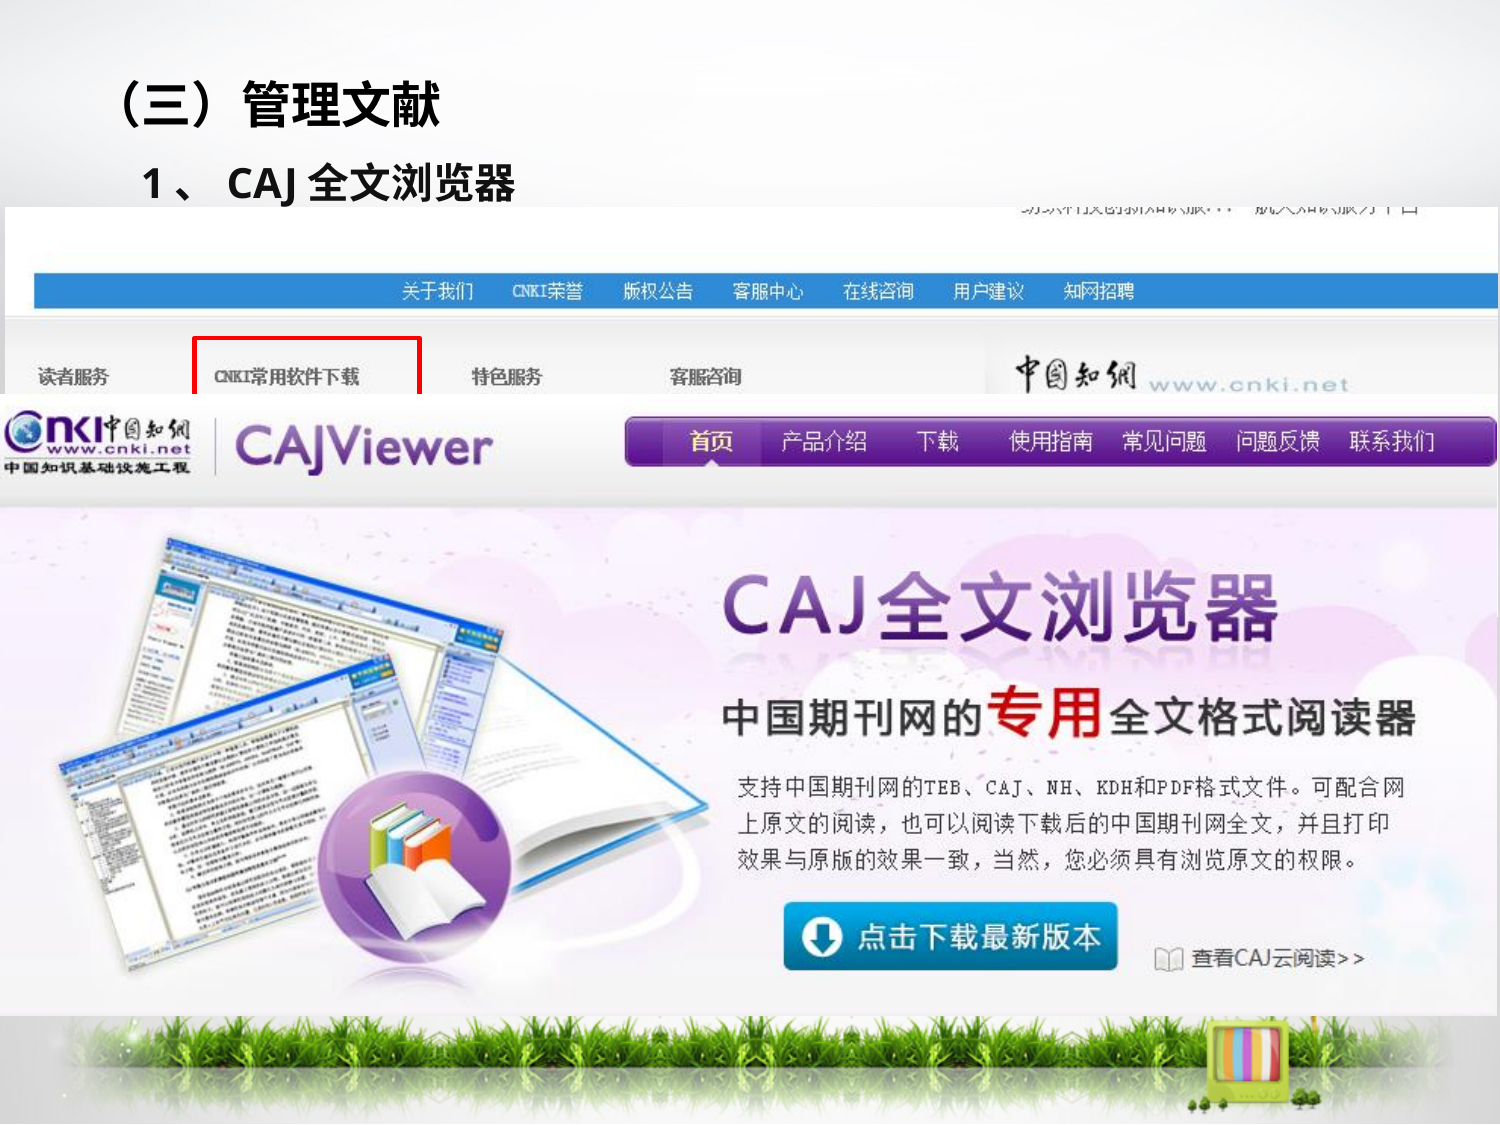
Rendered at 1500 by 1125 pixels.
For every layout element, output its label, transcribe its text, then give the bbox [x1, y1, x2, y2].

picture [0, 0, 1500, 1124]
text_box （三）管理文献 [76, 66, 770, 142]
text_box 1、CAJ全文浏览器 [126, 149, 532, 206]
